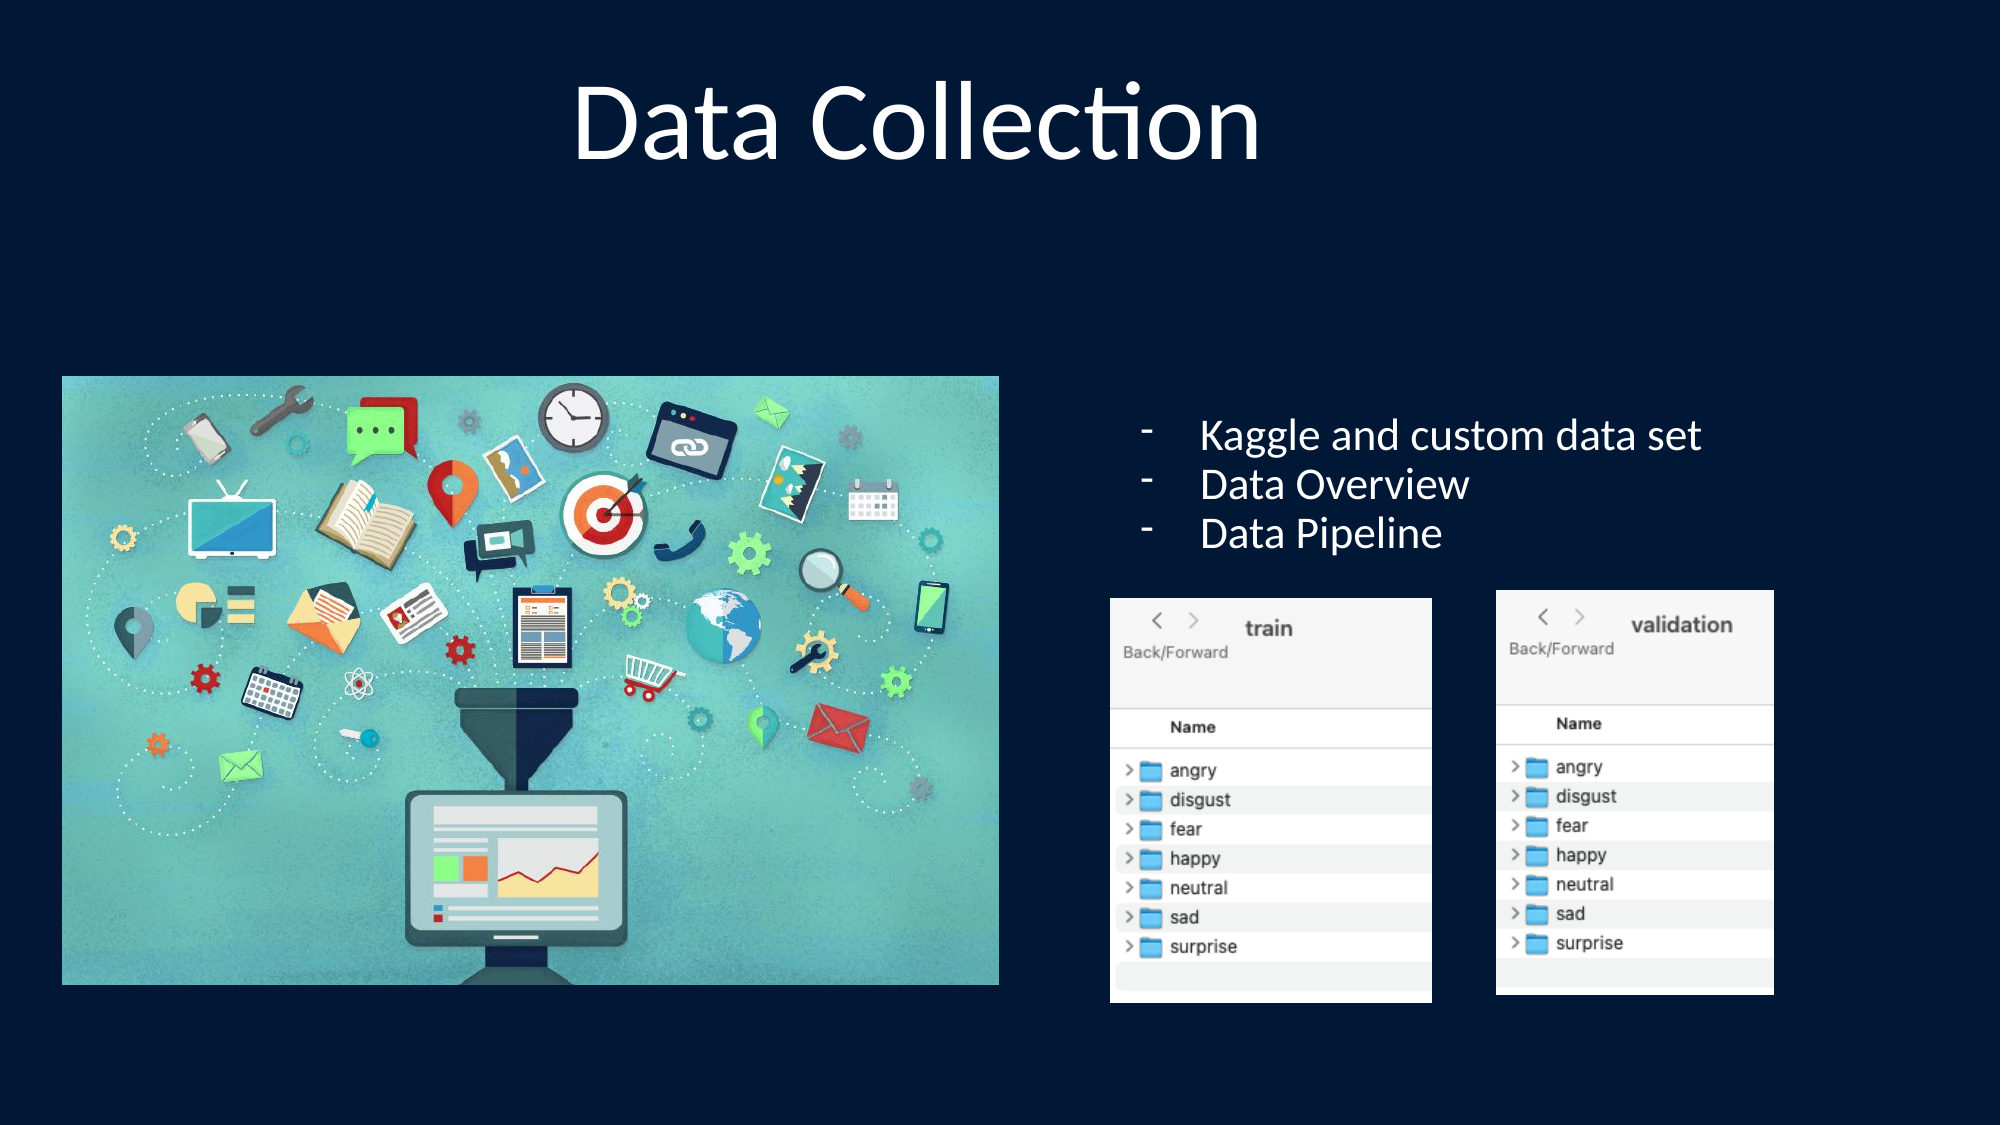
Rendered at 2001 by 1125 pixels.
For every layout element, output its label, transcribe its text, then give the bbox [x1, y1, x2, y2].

picture [1496, 590, 1774, 995]
text_box Data Collection [223, 47, 1613, 199]
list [61, 375, 999, 986]
picture [1110, 598, 1432, 1003]
title Kaggle and custom data set Data Overview Data Pipeline [1110, 269, 1941, 567]
